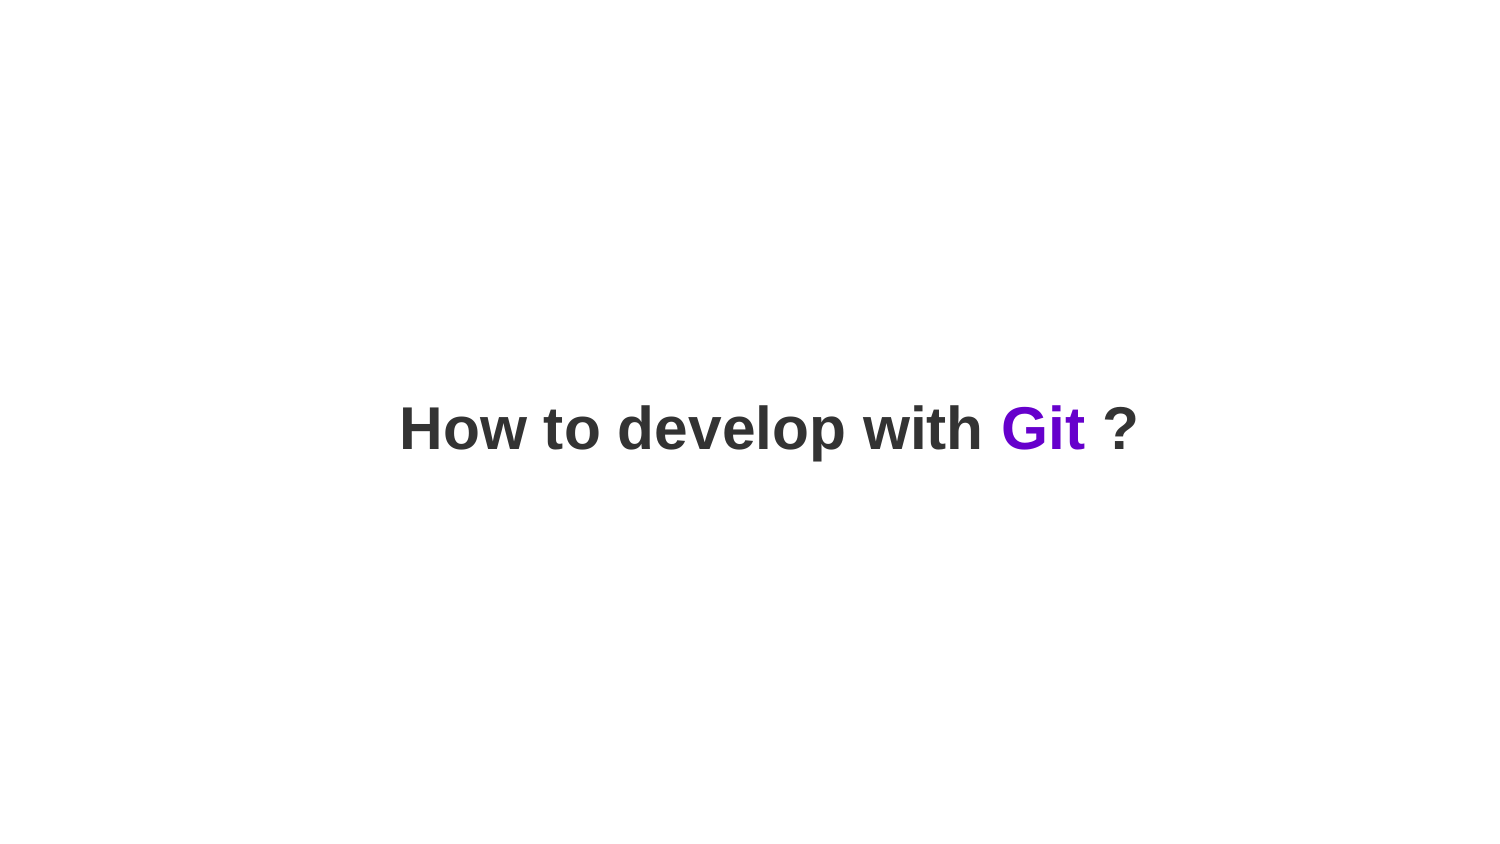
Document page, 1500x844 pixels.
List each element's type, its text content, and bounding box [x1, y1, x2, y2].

text_box How to develop with Git ? [272, 382, 1267, 468]
